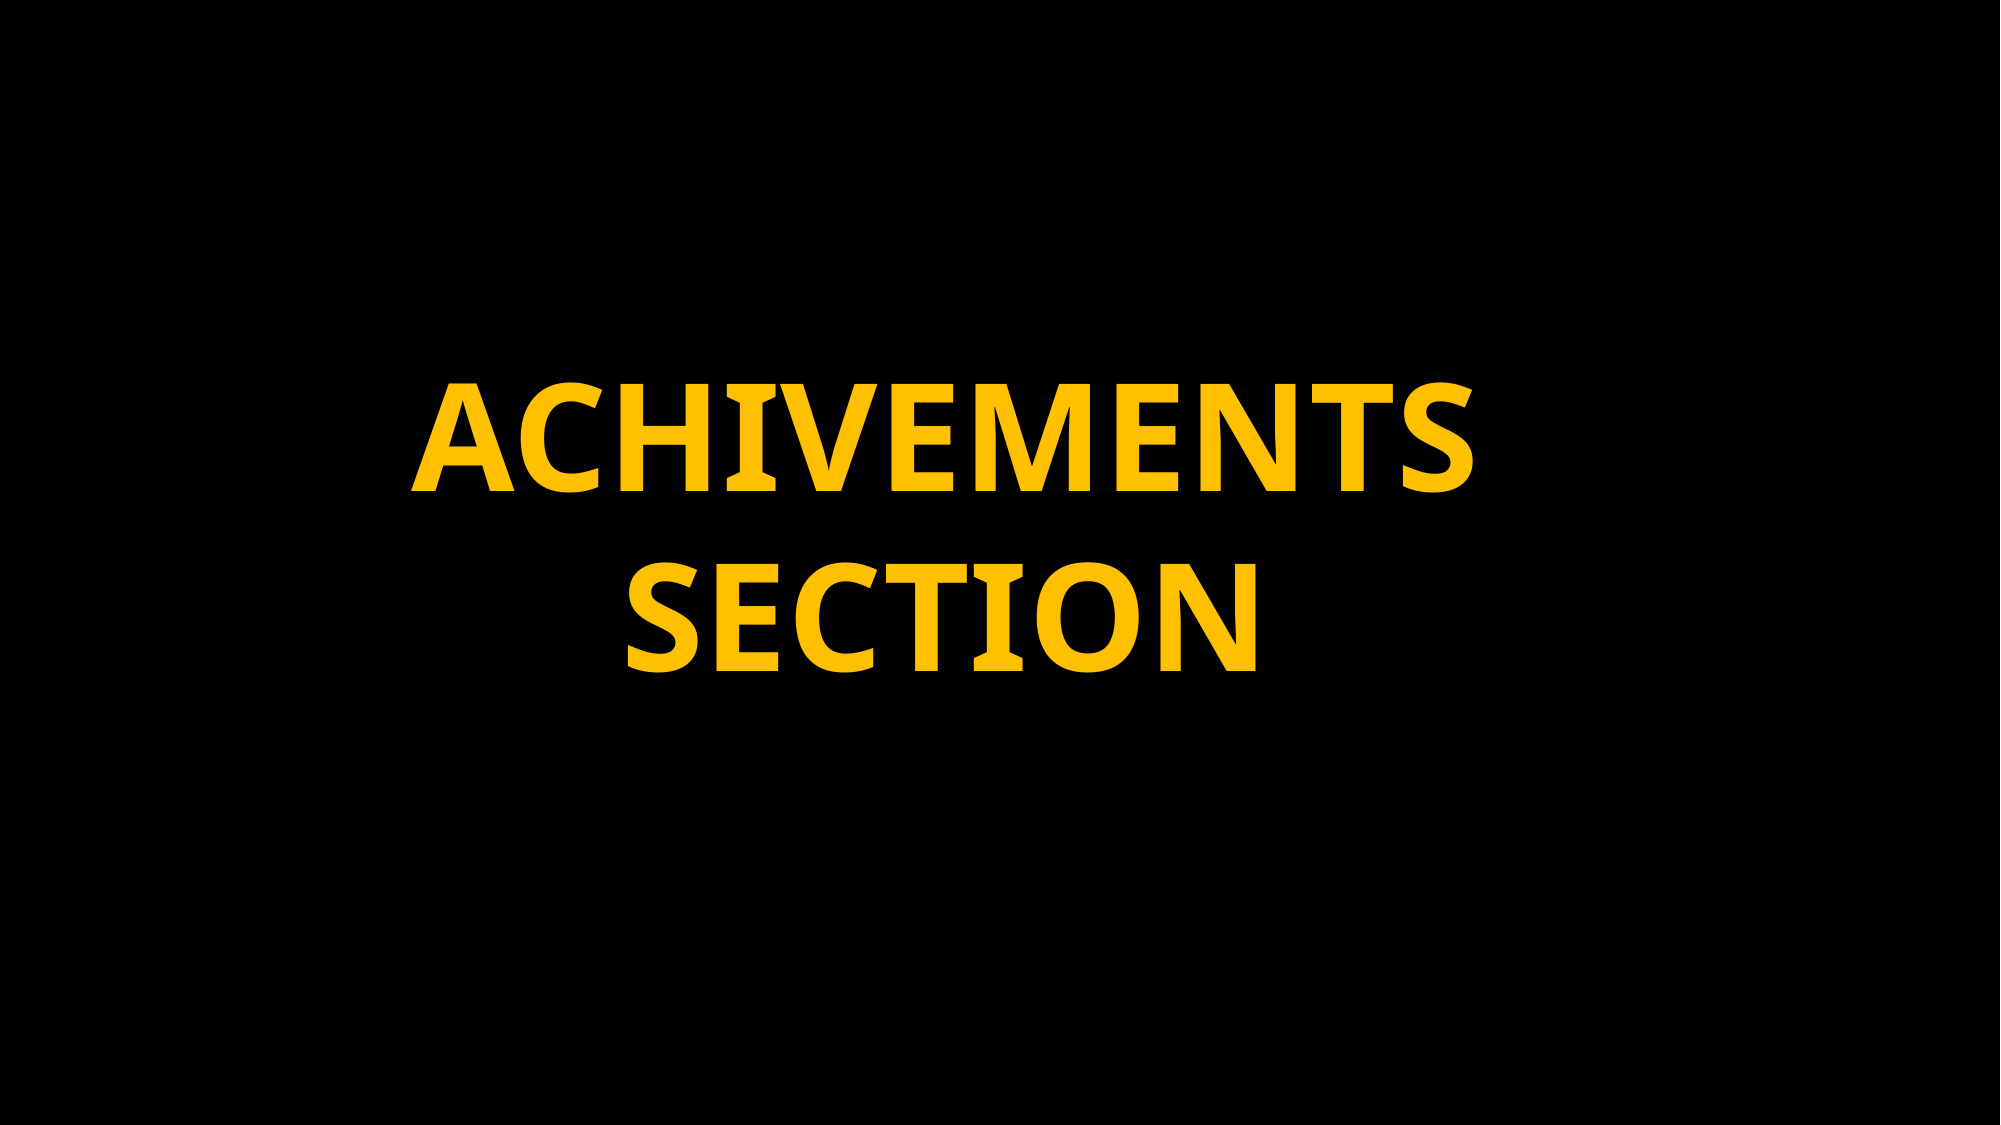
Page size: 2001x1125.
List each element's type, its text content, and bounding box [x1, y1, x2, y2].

text_box ACHIVEMENTS SECTION [377, 333, 1514, 889]
